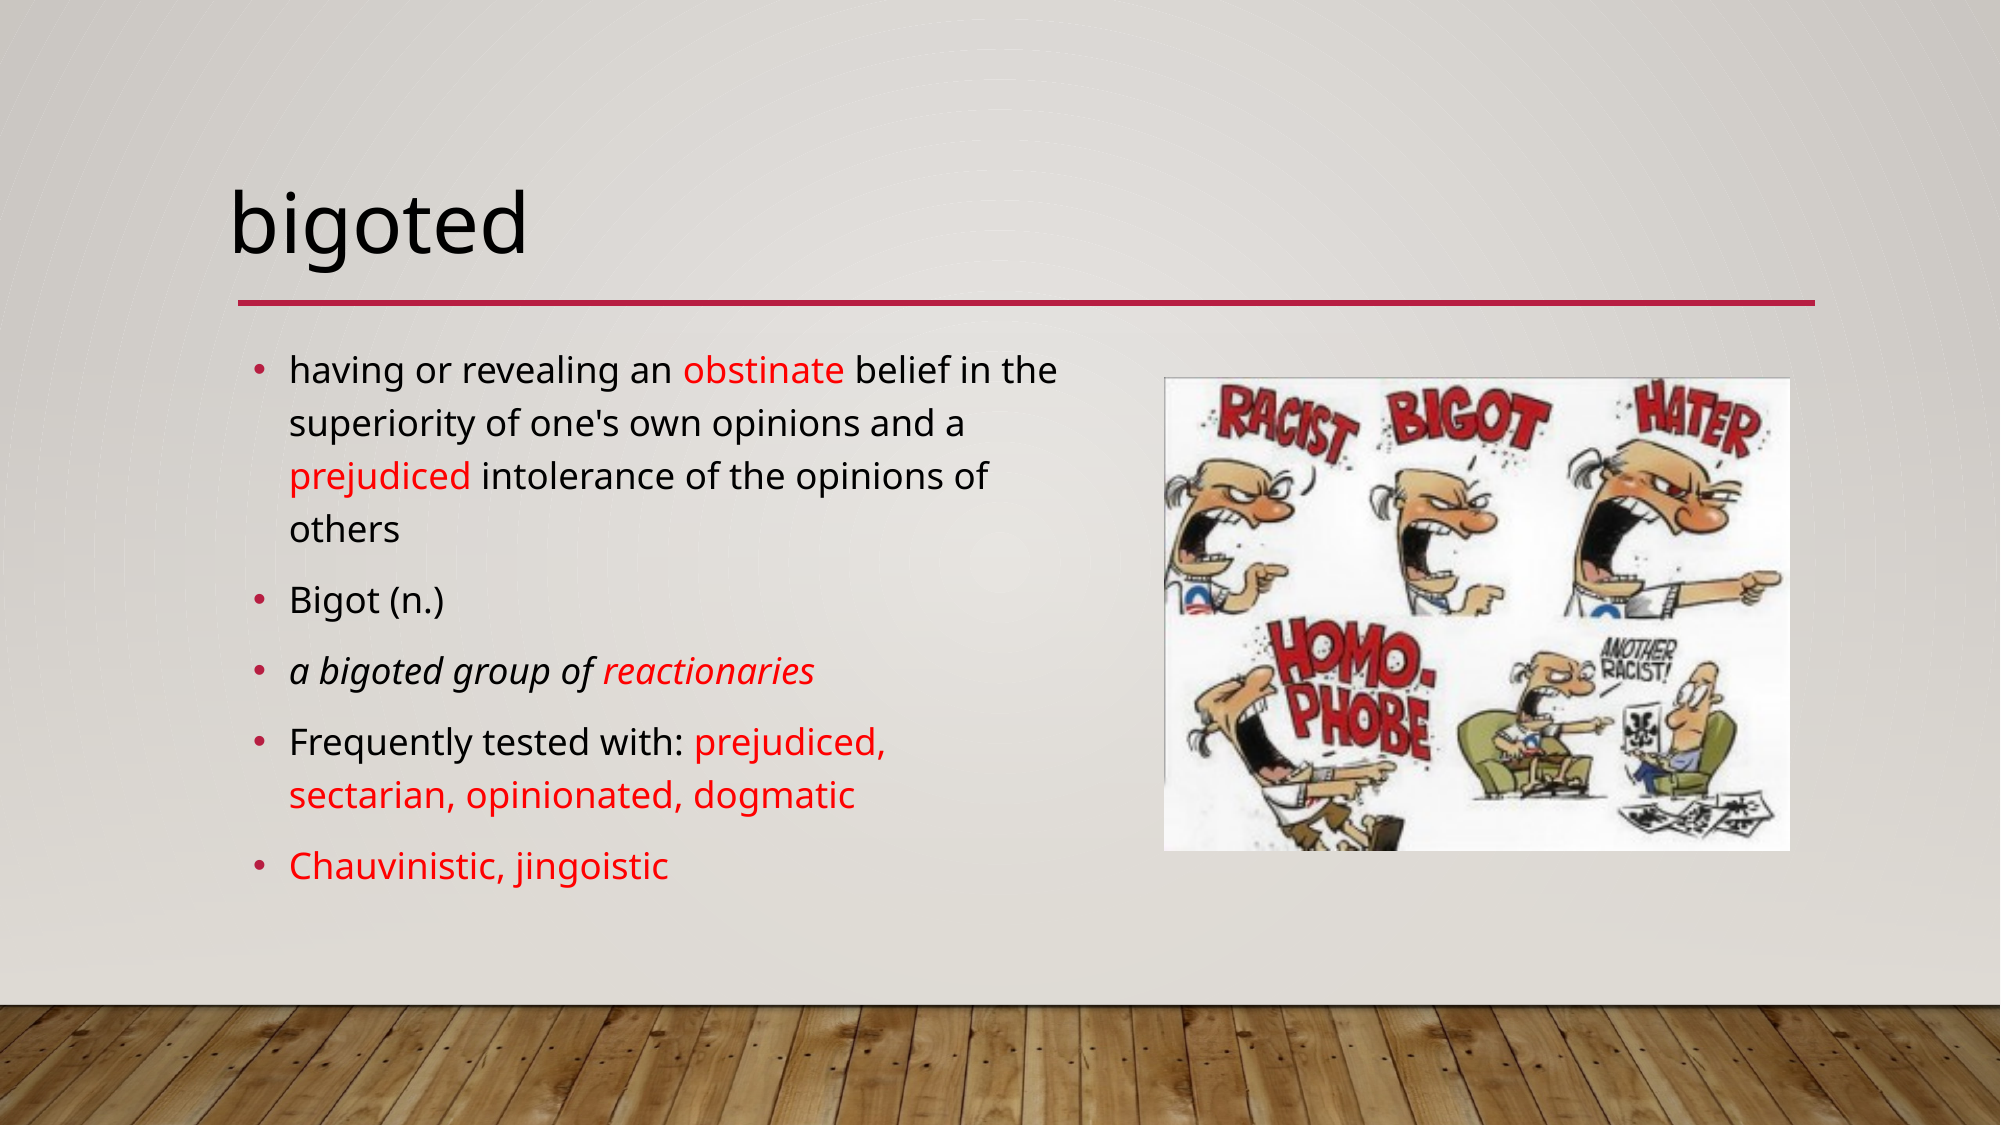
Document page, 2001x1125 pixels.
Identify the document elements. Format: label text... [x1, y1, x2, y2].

list having or revealing an obstinate belief in the superiority of one's own opinions and a prejudiced intolerance of the opinions of others Bigot (n.) a bigoted group of reactionaries Frequently tested with: prejudiced, sectarian, opinionated, dogmatic Chauvinistic, jingoistic [238, 330, 1078, 897]
picture [1164, 376, 1791, 851]
text_box bigoted [213, 162, 546, 278]
picture [0, 1005, 2000, 1125]
